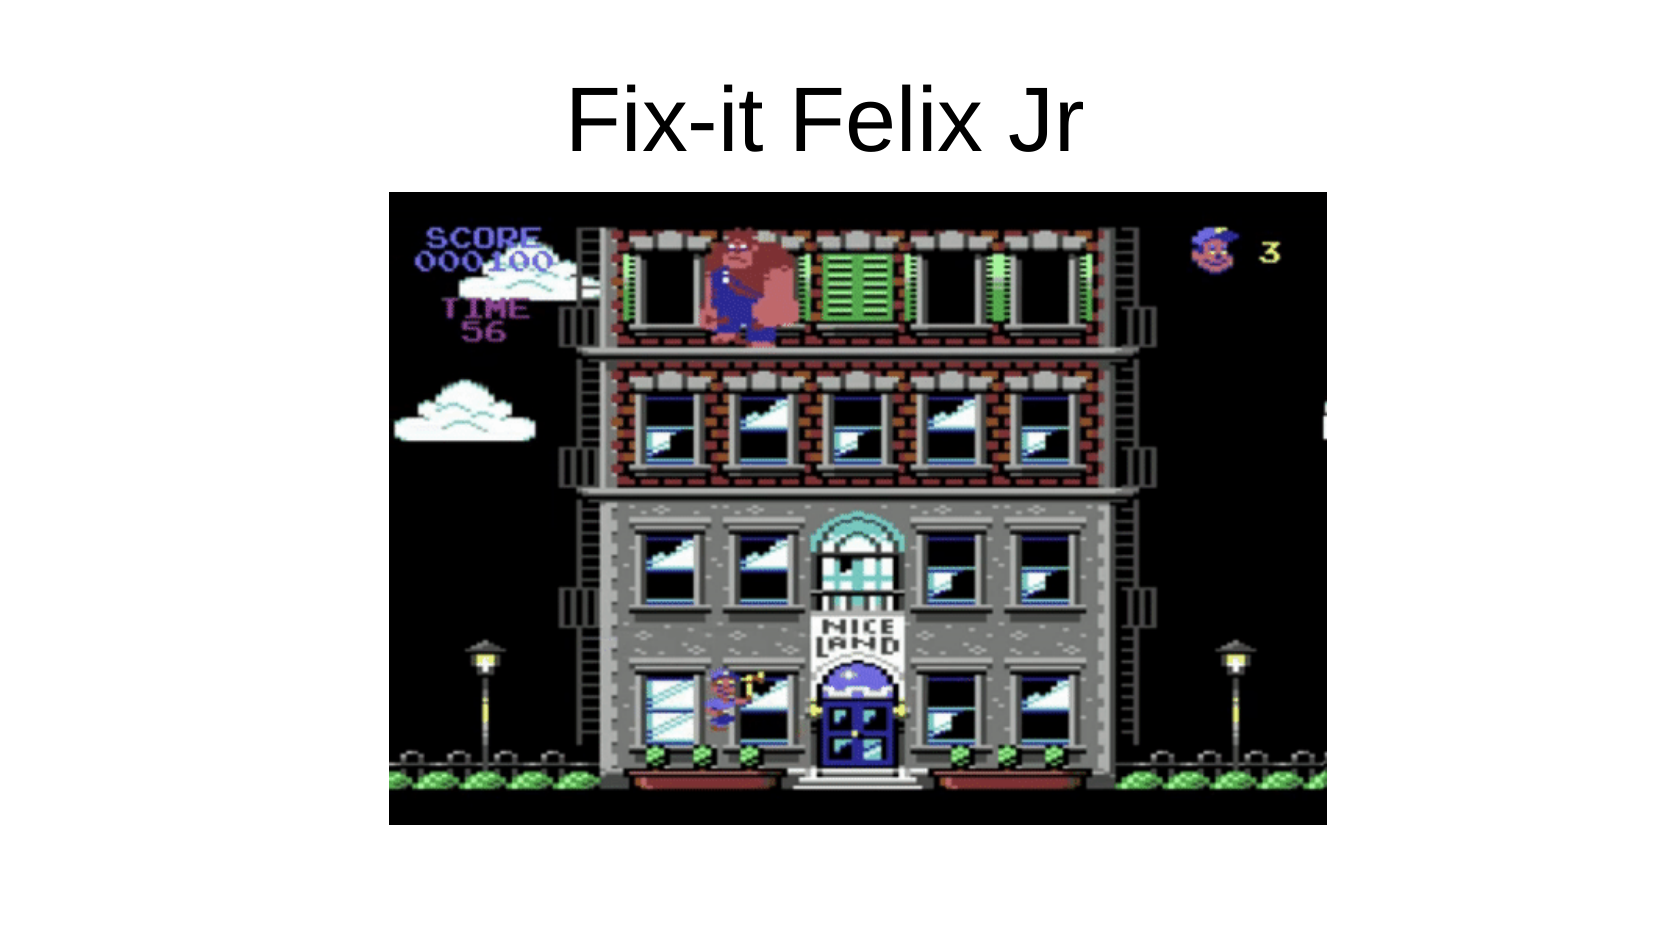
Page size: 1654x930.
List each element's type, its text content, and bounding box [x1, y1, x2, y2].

text_box Fix-it Felix Jr [82, 36, 1570, 192]
picture [389, 191, 1327, 825]
